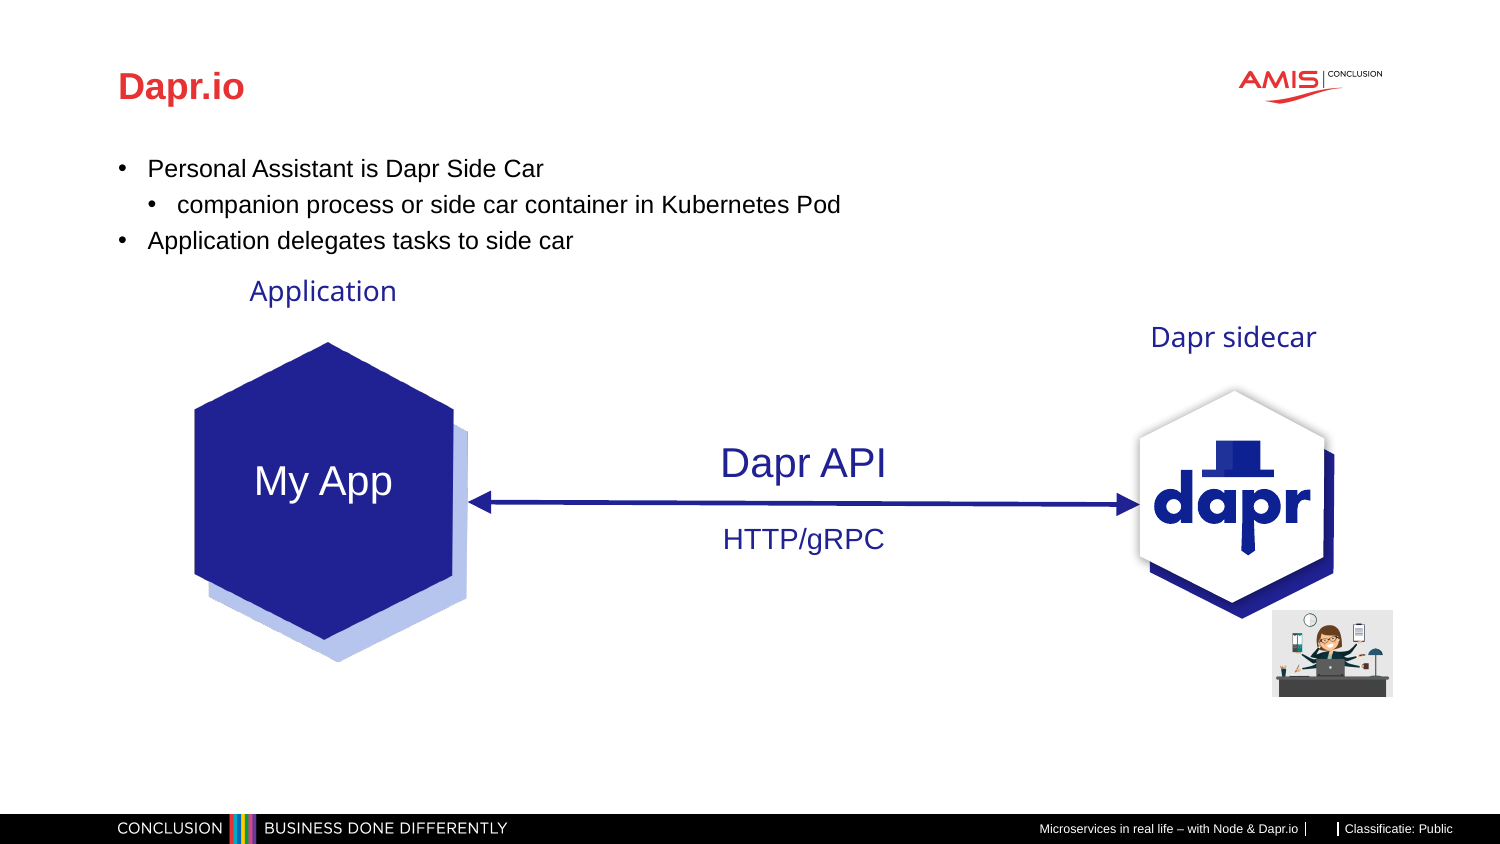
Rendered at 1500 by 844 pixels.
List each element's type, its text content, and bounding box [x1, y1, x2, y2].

title Dapr.io [118, 47, 1205, 130]
picture [1205, 59, 1388, 106]
picture [1272, 610, 1393, 697]
text_box Application [118, 265, 529, 315]
text_box Dapr sidecar [1028, 311, 1440, 361]
picture [239, 814, 1500, 844]
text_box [194, 342, 468, 662]
text_box Dapr API [720, 436, 888, 487]
picture [0, 814, 236, 844]
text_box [1139, 390, 1335, 619]
footer Microservices in real life – with Node & Dapr.io [814, 820, 1299, 839]
list Personal Assistant is Dapr Side Car companion process or side car container in Kubernetes Pod Application delegates tasks to side car [118, 147, 1205, 768]
text_box HTTP/gRPC [722, 520, 885, 556]
